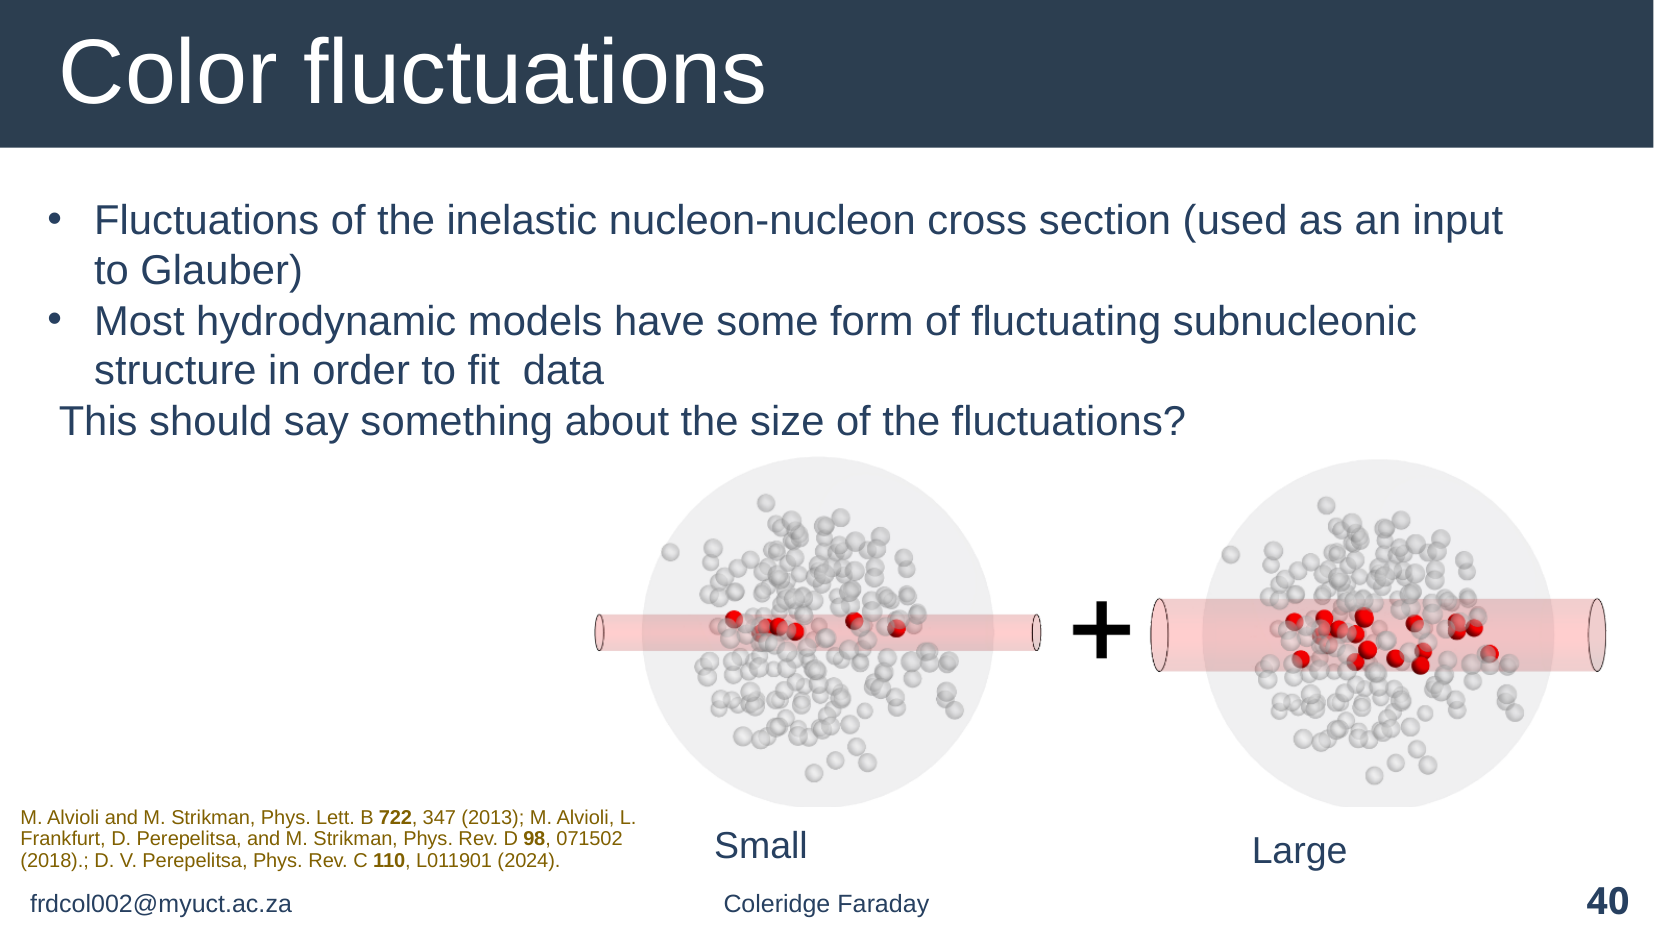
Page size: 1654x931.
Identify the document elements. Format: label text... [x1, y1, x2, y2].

list M. Alvioli and M. Strikman, Phys. Lett. B 722, 347 (2013); M. Alvioli, L. Frankfurt, D. Perepelitsa, and M. Strikman, Phys. Rev. D 98, 071502 (2018).; D. V. Perepelitsa, Phys. Rev. C 110, L011901 (2024). [20, 806, 685, 873]
picture [569, 384, 1654, 808]
title Color fluctuations [59, 14, 1595, 133]
